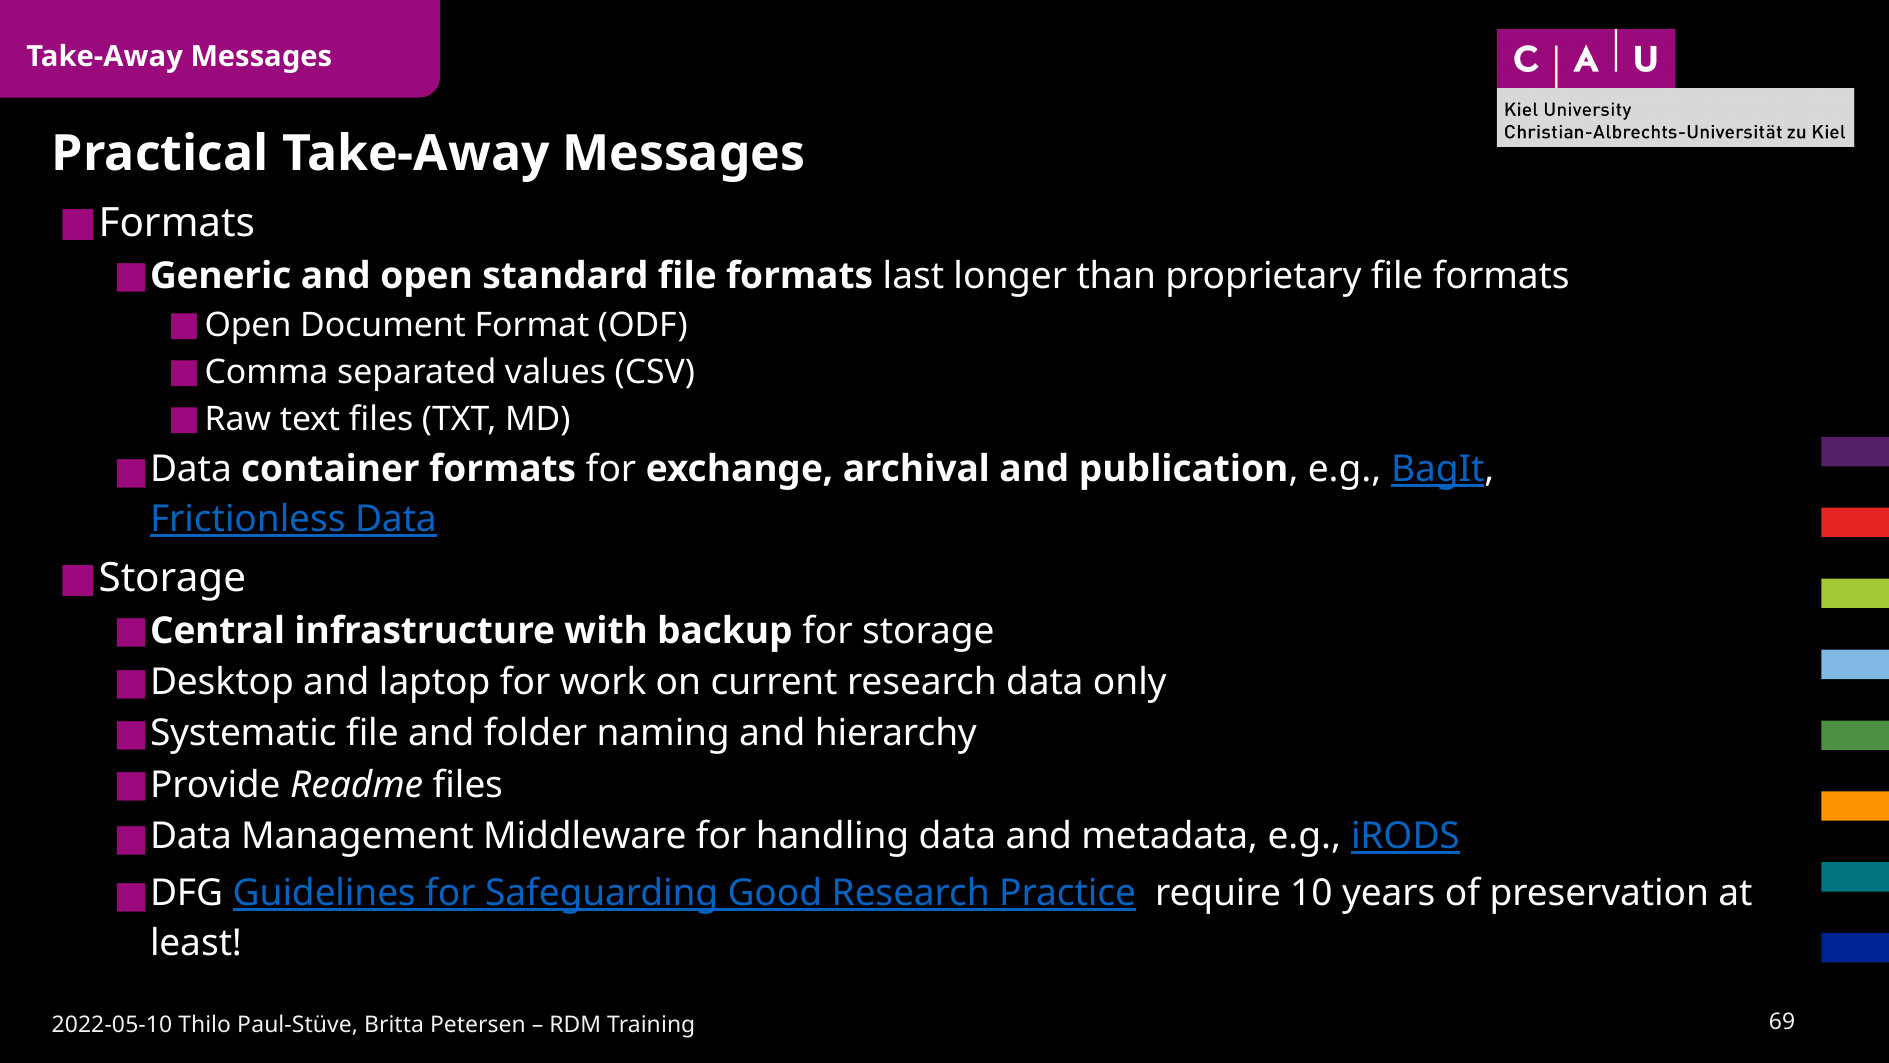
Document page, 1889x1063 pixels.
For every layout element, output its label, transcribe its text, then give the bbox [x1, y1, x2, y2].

picture [1496, 29, 1855, 147]
list Formats Generic and open standard file formats last longer than proprietary file formats Open Document Format (ODF) Comma separated values (CSV) Raw text files (TXT, MD) Data container formats for exchange, archival and publication, e.g., BagIt, Frictionless Data Storage Central infrastructure with backup for storage Desktop and laptop for work on current research data only Systematic file and folder naming and hierarchy Provide Readme files Data Management Middleware for handling data and metadata, e.g., iRODS DFG Guidelines for Safeguarding Good Research Practice require 10 years of preservation at least! [51, 188, 1796, 979]
text_box Take-Away Messages [11, 6, 447, 104]
text_box [0, 0, 443, 100]
title Practical Take-Away Messages [36, 82, 1465, 220]
slide_number 68 [1354, 1008, 1796, 1038]
